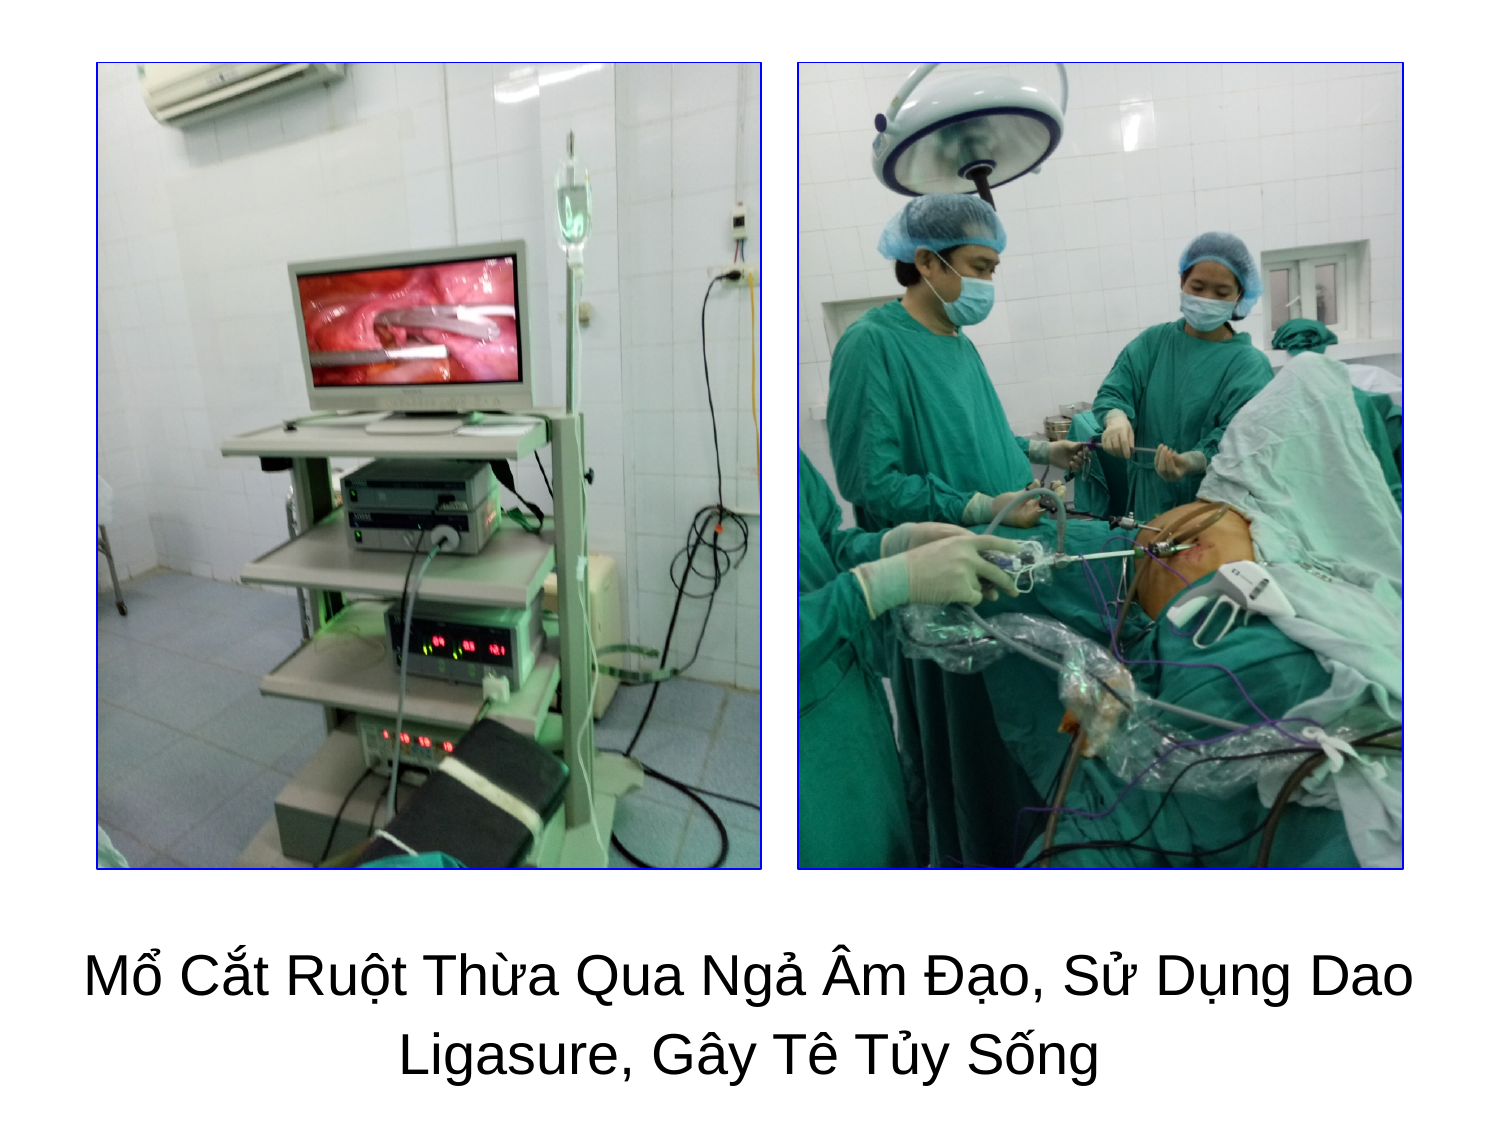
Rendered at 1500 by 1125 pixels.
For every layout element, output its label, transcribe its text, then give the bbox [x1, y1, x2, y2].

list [798, 62, 1403, 869]
title Mổ Cắt Ruột Thừa Qua Ngả Âm Đạo, Sử Dụng Dao Ligasure, Gây Tê Tủy Sống [60, 919, 1440, 1094]
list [97, 62, 761, 869]
